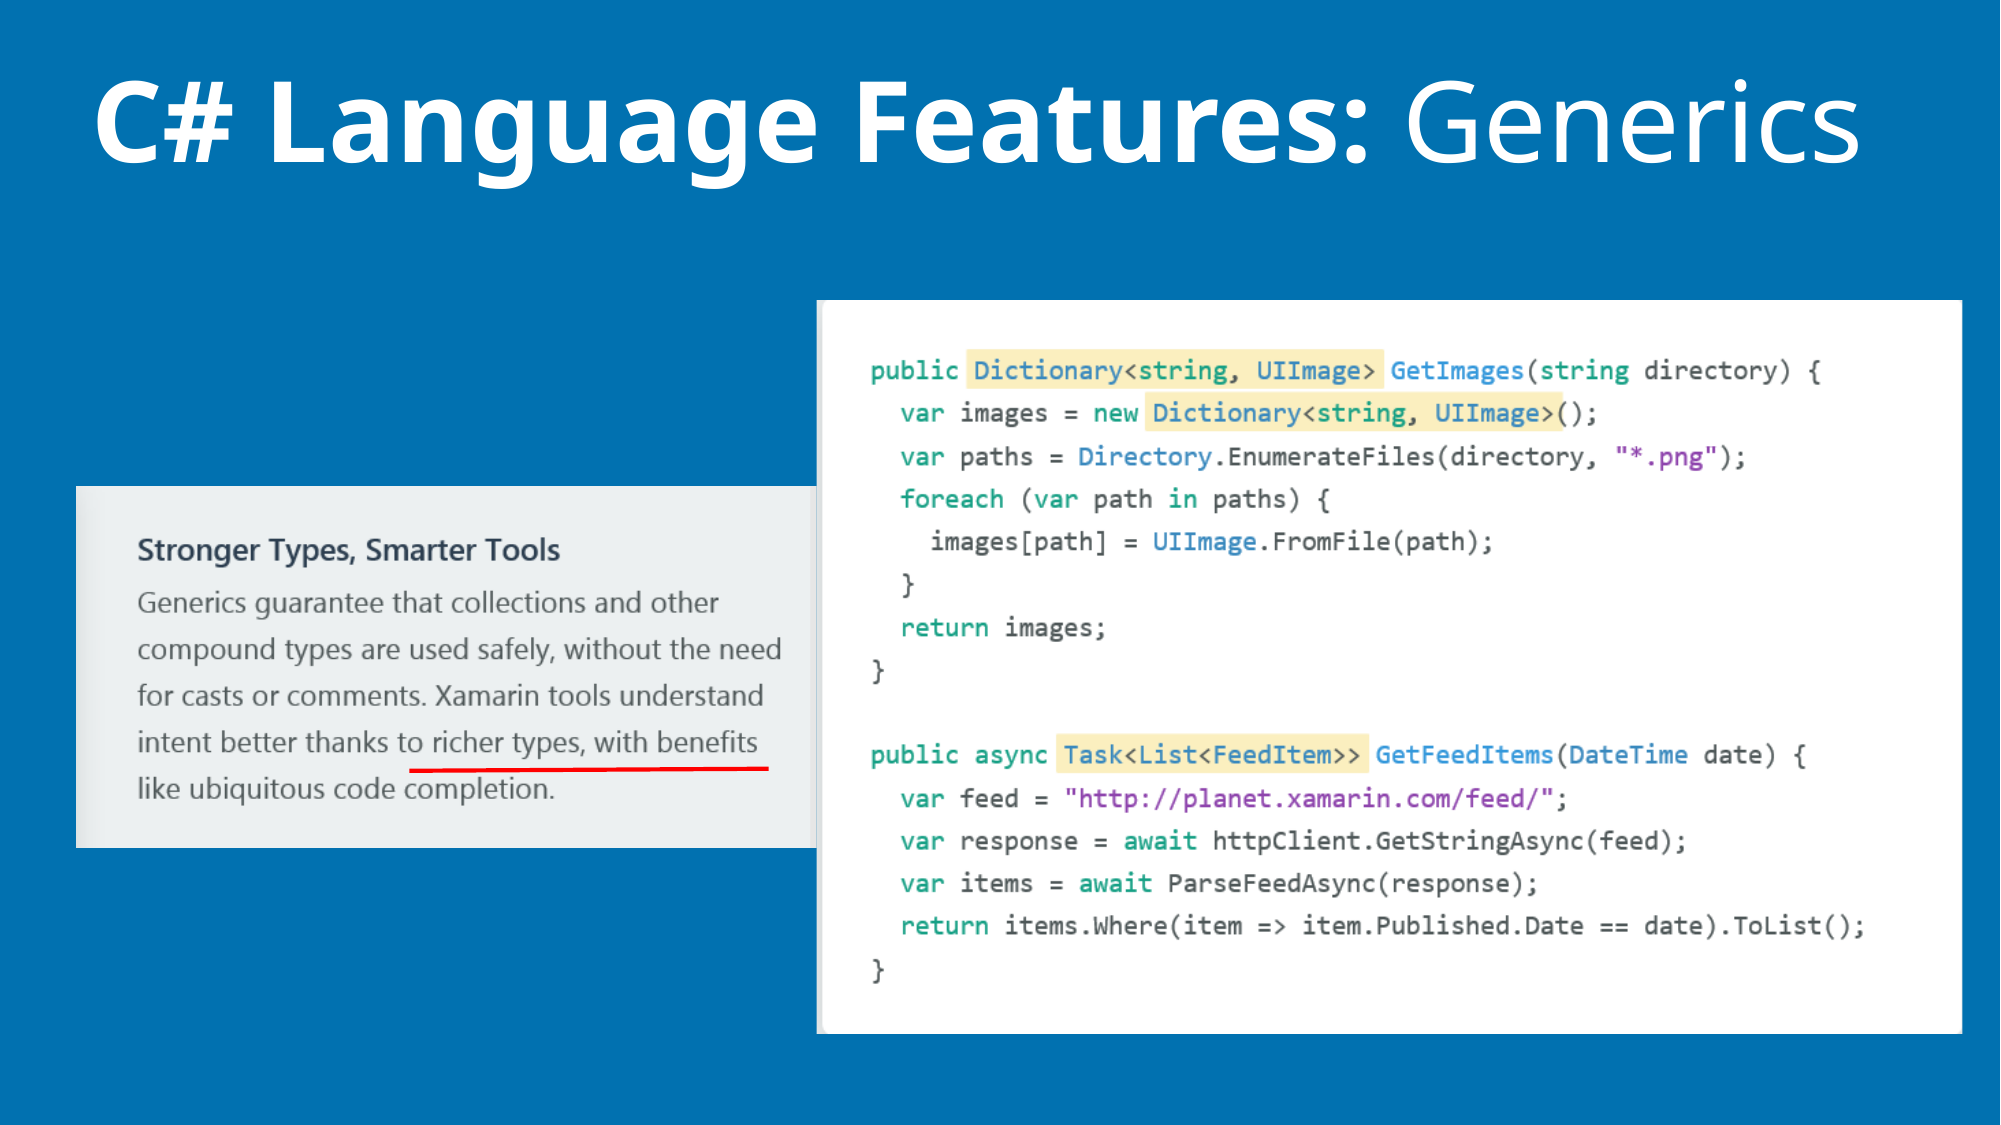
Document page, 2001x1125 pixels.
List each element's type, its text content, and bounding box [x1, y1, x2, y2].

picture [75, 299, 1963, 1034]
title C# Language Features: Generics [76, 17, 1894, 235]
